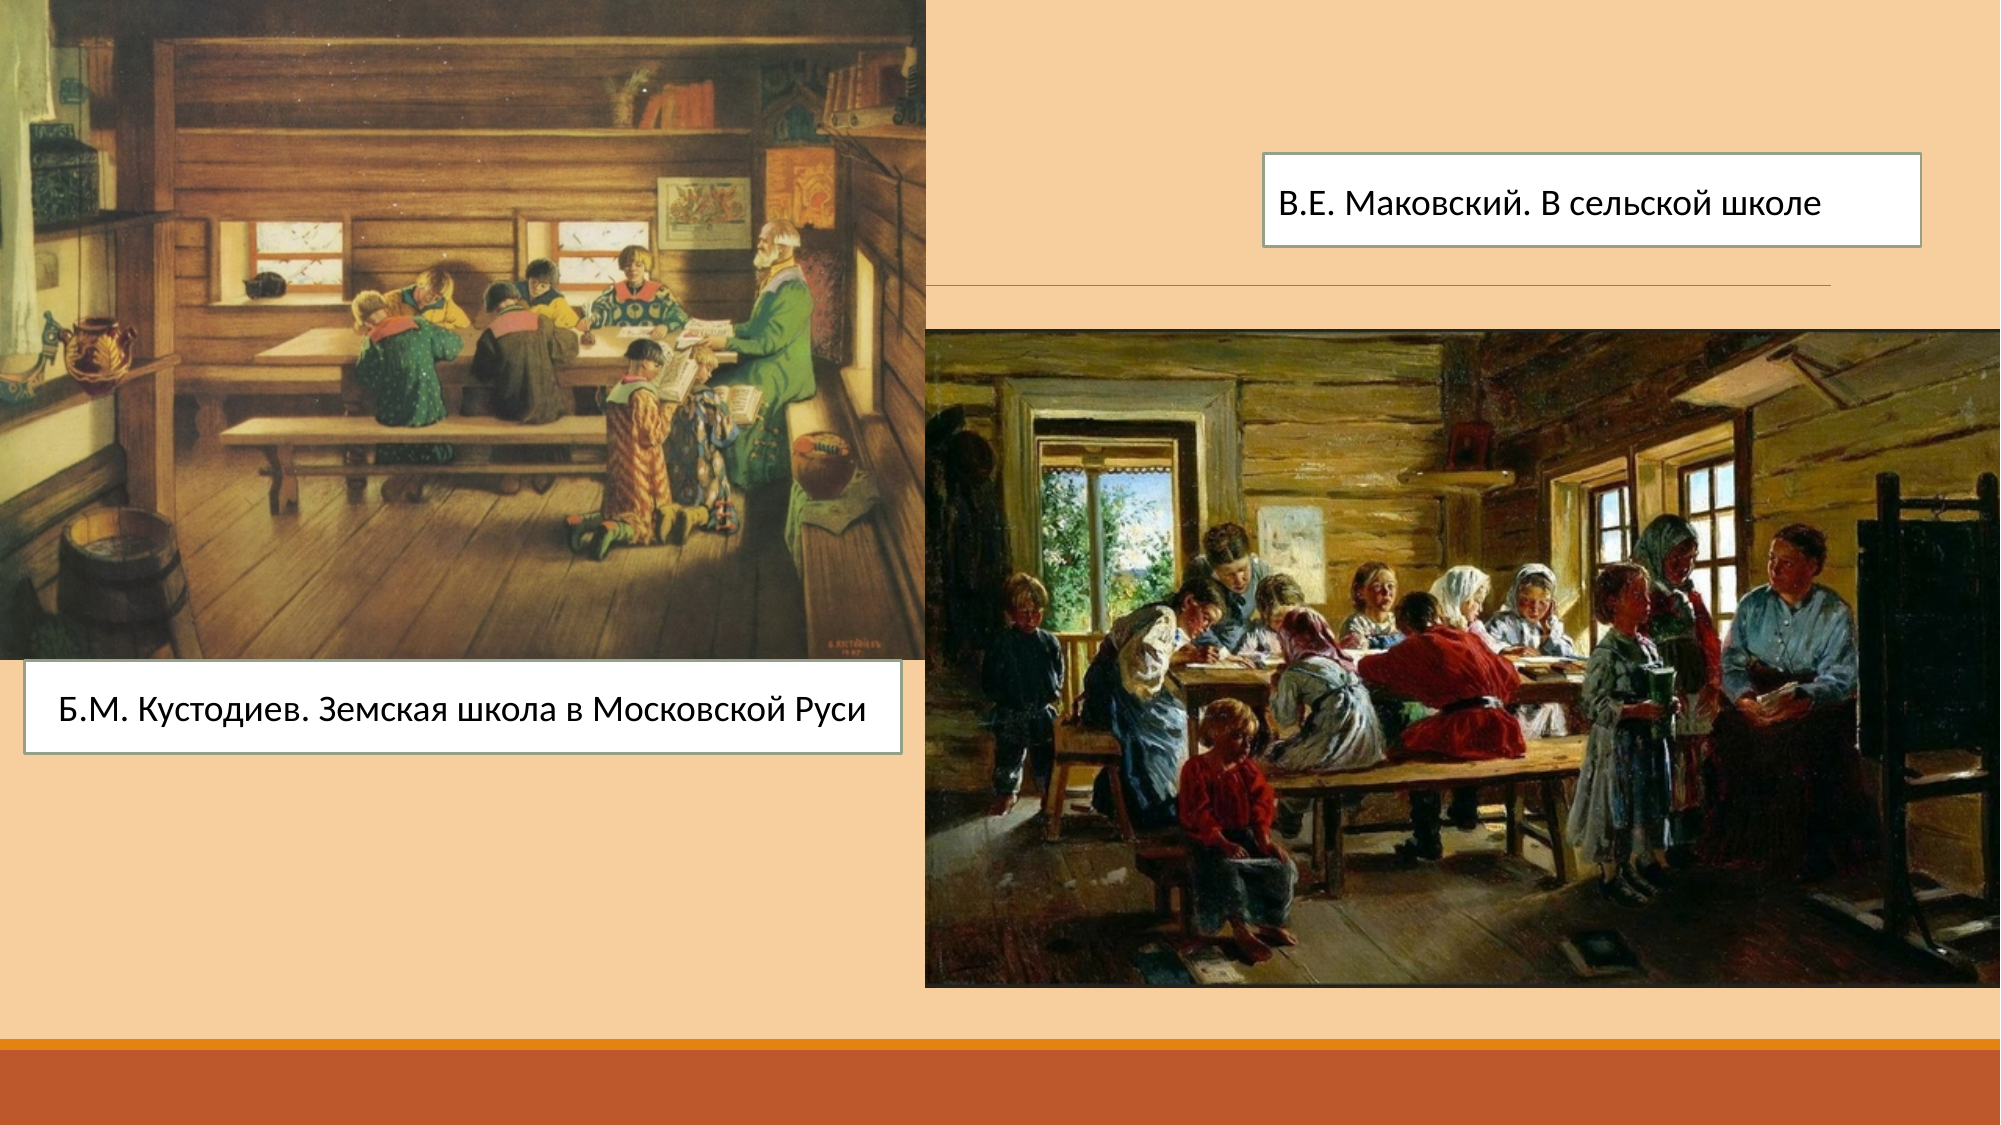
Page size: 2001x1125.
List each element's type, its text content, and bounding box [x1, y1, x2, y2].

picture [925, 329, 2000, 989]
text_box Б.М. Кустодиев. Земская школа в Московской Руси [23, 669, 903, 755]
text_box В.Е. Маковский. В сельской школе [1262, 152, 1922, 248]
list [0, 0, 927, 661]
